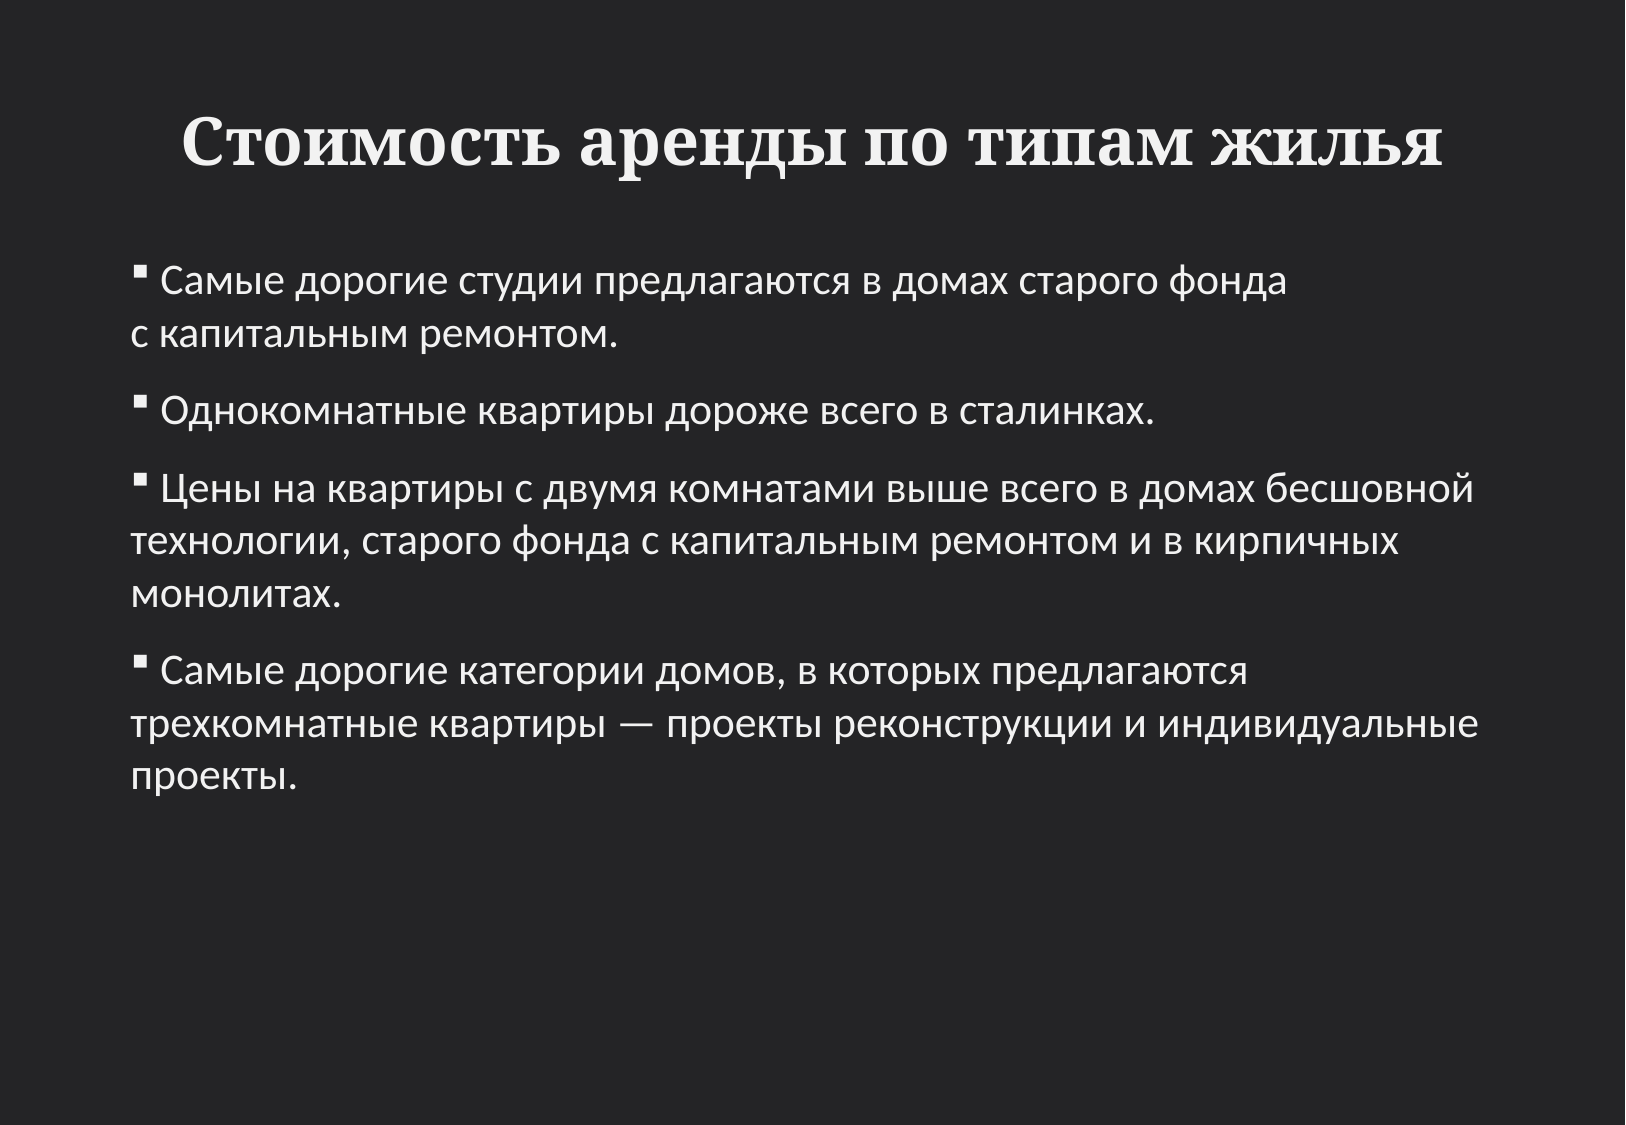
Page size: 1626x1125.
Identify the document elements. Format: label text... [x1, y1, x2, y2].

text_box Самые дорогие студии предлагаются в домах старого фонда с капитальным ремонтом. Однокомнатные квартиры дороже всего в сталинках. Цены на квартиры с двумя комнатами выше всего в домах бесшовной технологии, старого фонда с капитальным ремонтом и в кирпичных монолитах. Самые дорогие категории домов, в которых предлагаются трехкомнатные квартиры — проекты реконструкции и индивидуальные проекты. [115, 243, 1534, 806]
title Стоимость аренды по типам жилья [81, 45, 1544, 233]
